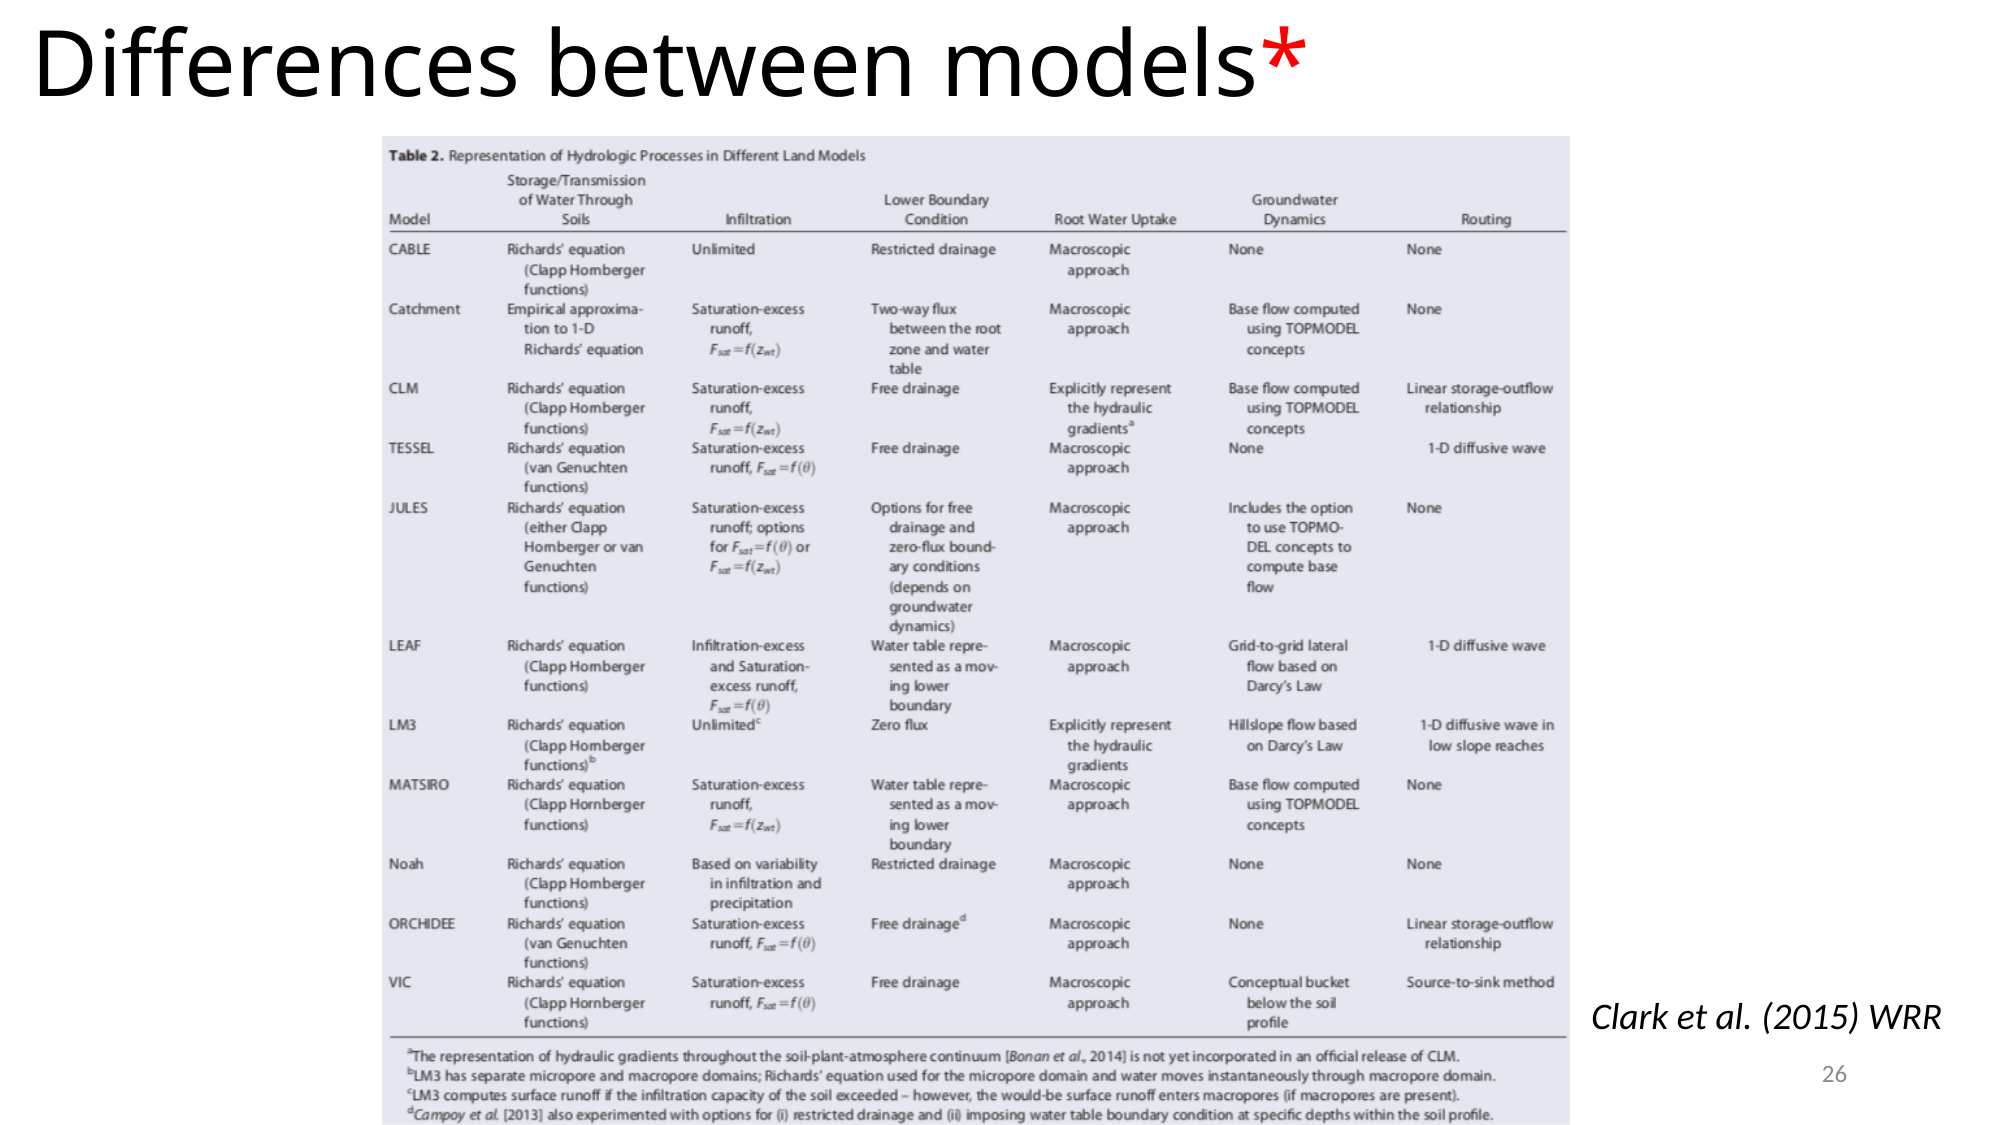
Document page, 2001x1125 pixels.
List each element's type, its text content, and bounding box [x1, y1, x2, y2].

text_box Clark et al. (2015) WRR [1576, 985, 2000, 1045]
title Differences between models* [16, 0, 1742, 176]
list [382, 136, 1570, 1125]
slide_number 26 [1570, 1042, 1863, 1103]
